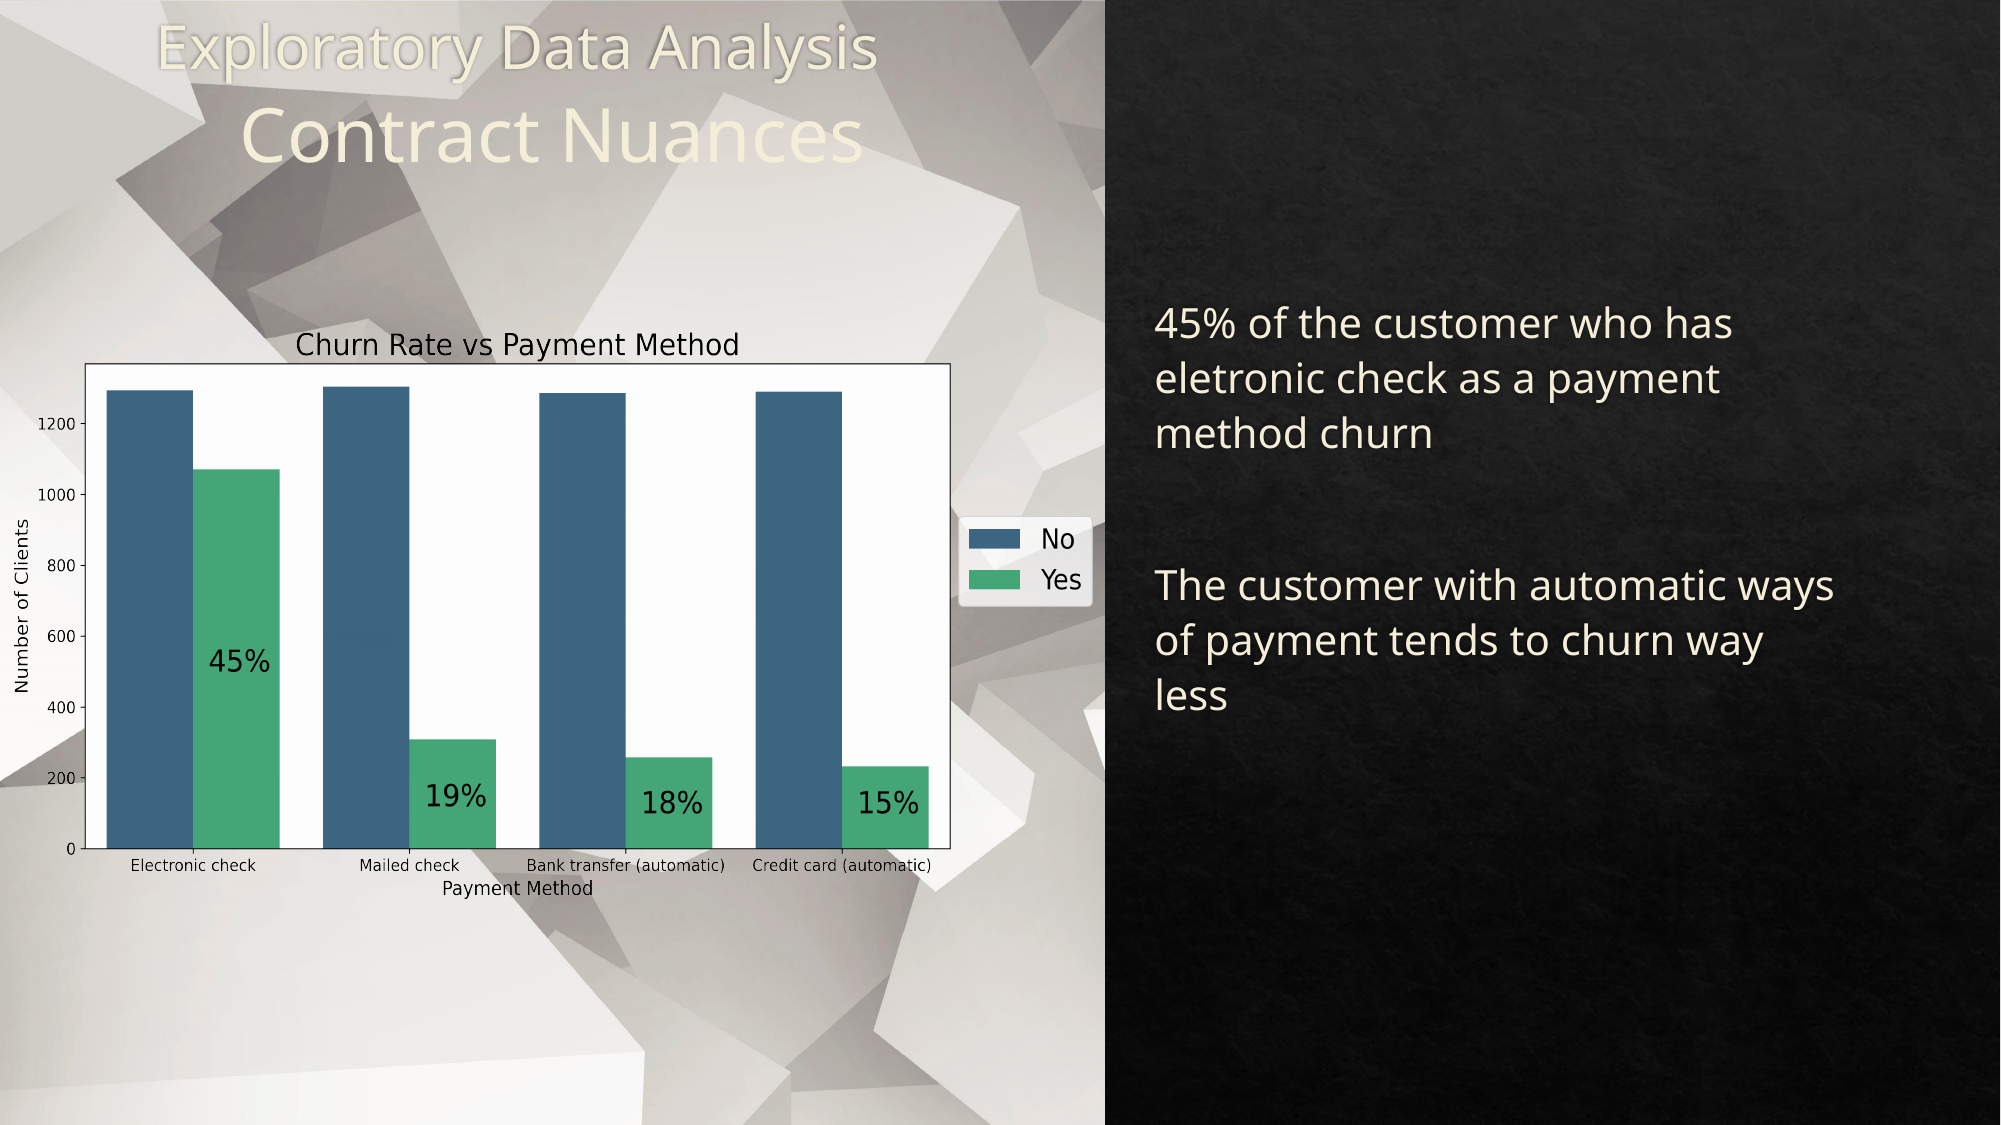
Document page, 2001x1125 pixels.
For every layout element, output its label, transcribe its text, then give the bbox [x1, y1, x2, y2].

list 45% of the customer who has eletronic check as a payment method churn The customer with automatic ways of payment tends to churn way less [1133, 284, 1855, 950]
picture [0, 0, 1106, 1125]
